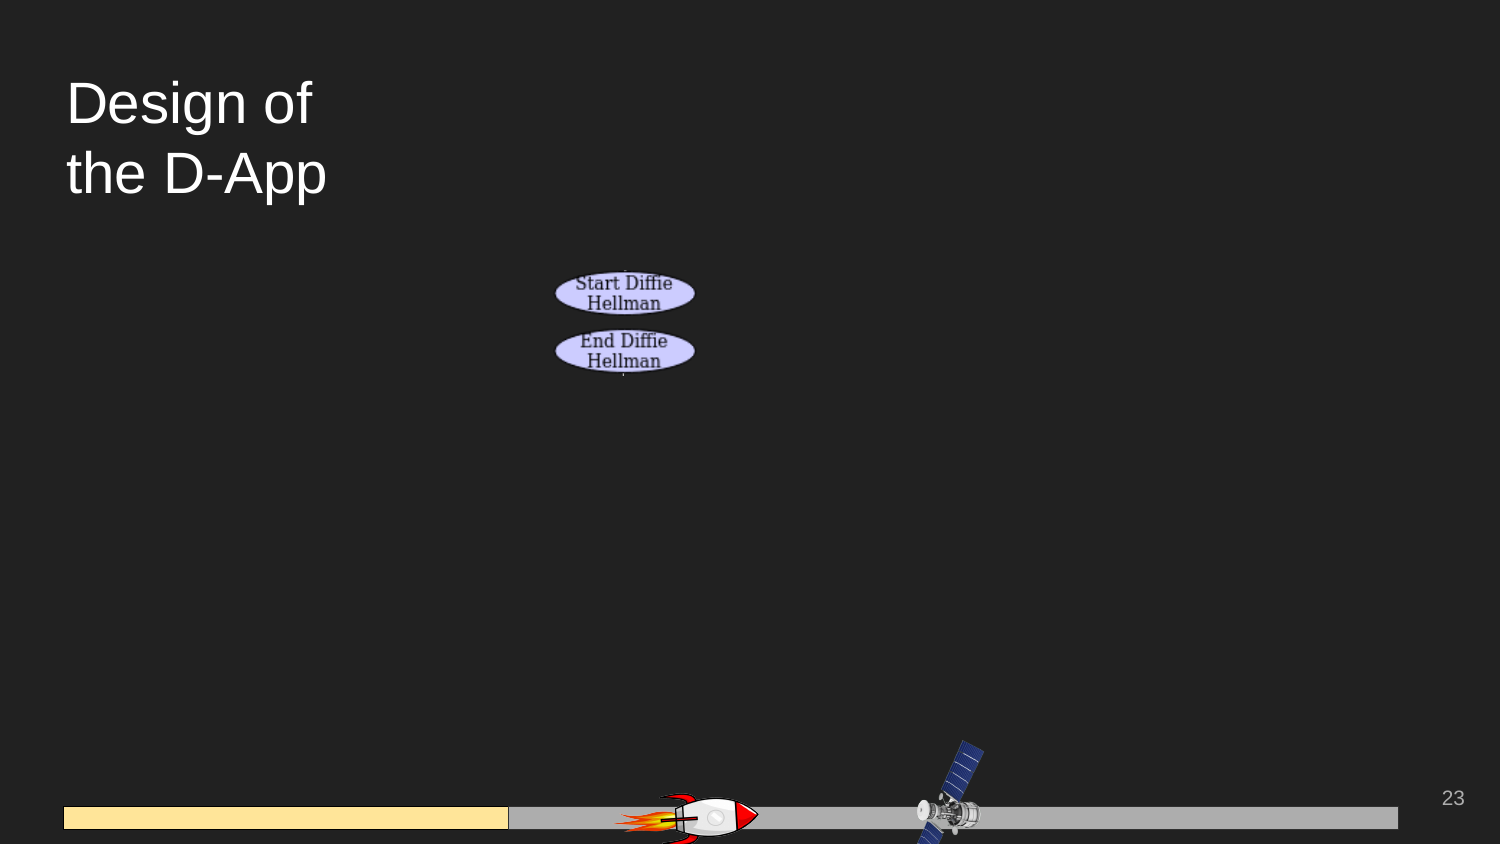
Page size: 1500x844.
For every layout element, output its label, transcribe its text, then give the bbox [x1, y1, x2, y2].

text_box [1021, 806, 1399, 830]
text_box [508, 806, 624, 830]
picture [879, 734, 1020, 844]
picture [612, 745, 758, 844]
text_box [63, 806, 508, 830]
slide_number ‹#› [1389, 764, 1480, 830]
title Design of the D-App [51, 50, 409, 144]
text_box [747, 806, 879, 830]
picture [401, 269, 1073, 376]
